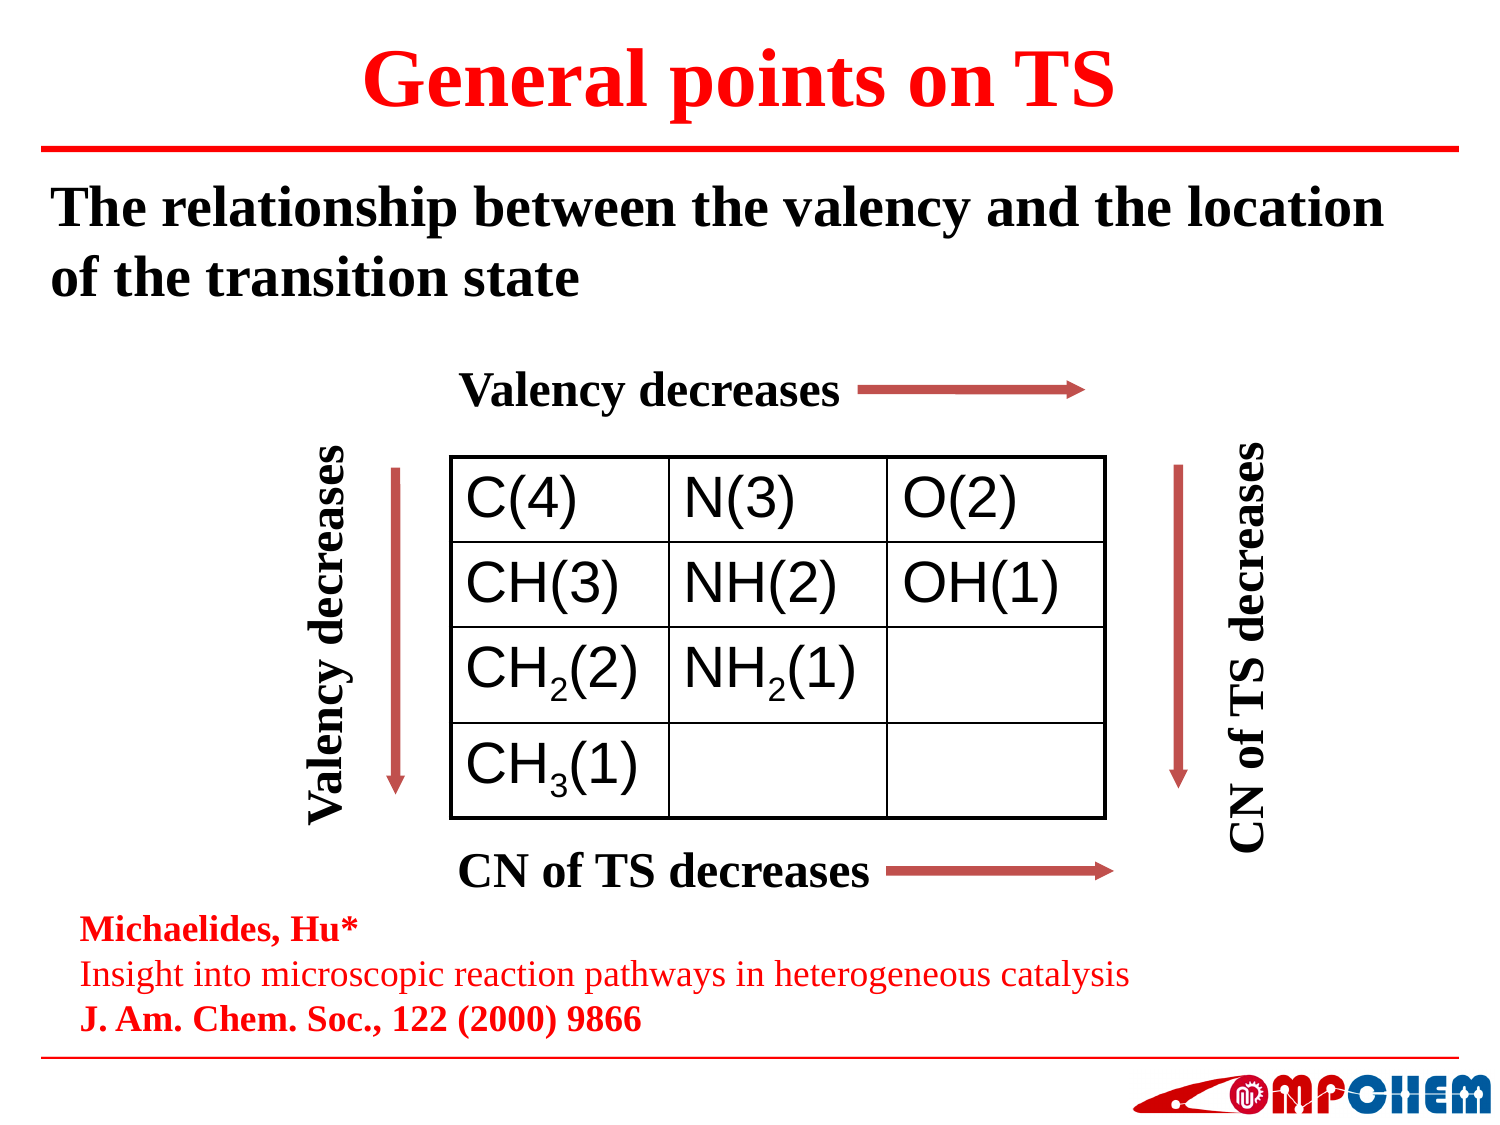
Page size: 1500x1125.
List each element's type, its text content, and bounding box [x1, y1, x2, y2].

table_cell NH(2) [670, 543, 886, 626]
picture [1129, 1069, 1495, 1118]
text_box [857, 385, 1086, 394]
table_header C(4) [453, 459, 668, 541]
table_cell CH2(2) [453, 628, 668, 722]
table_cell CH(3) [453, 543, 668, 626]
text_box CN of TS decreases [1206, 427, 1282, 870]
text_box [886, 866, 1115, 876]
text_box Valency decreases [284, 429, 361, 842]
table_cell [888, 628, 1103, 722]
table_cell OH(1) [888, 543, 1103, 626]
text_box CN of TS decreases [442, 829, 886, 896]
text_box [391, 467, 400, 795]
text_box Valency decreases [443, 348, 856, 424]
table_header O(2) [888, 459, 1103, 541]
table_cell [670, 724, 886, 816]
text_box The relationship between the valency and the location of the transition state [35, 160, 1416, 316]
text_box Michaelides, Hu* Insight into microscopic reaction pathways in heterogeneous catalysis J. Am. Chem. Soc., 122 (2000) 9866 [64, 896, 1459, 1046]
table_cell CH3(1) [453, 724, 668, 816]
text_box [1174, 464, 1183, 789]
text_box General points on TS [336, 16, 1164, 131]
table_cell [888, 724, 1103, 816]
table_cell NH2(1) [670, 628, 886, 722]
table_header N(3) [670, 459, 886, 541]
